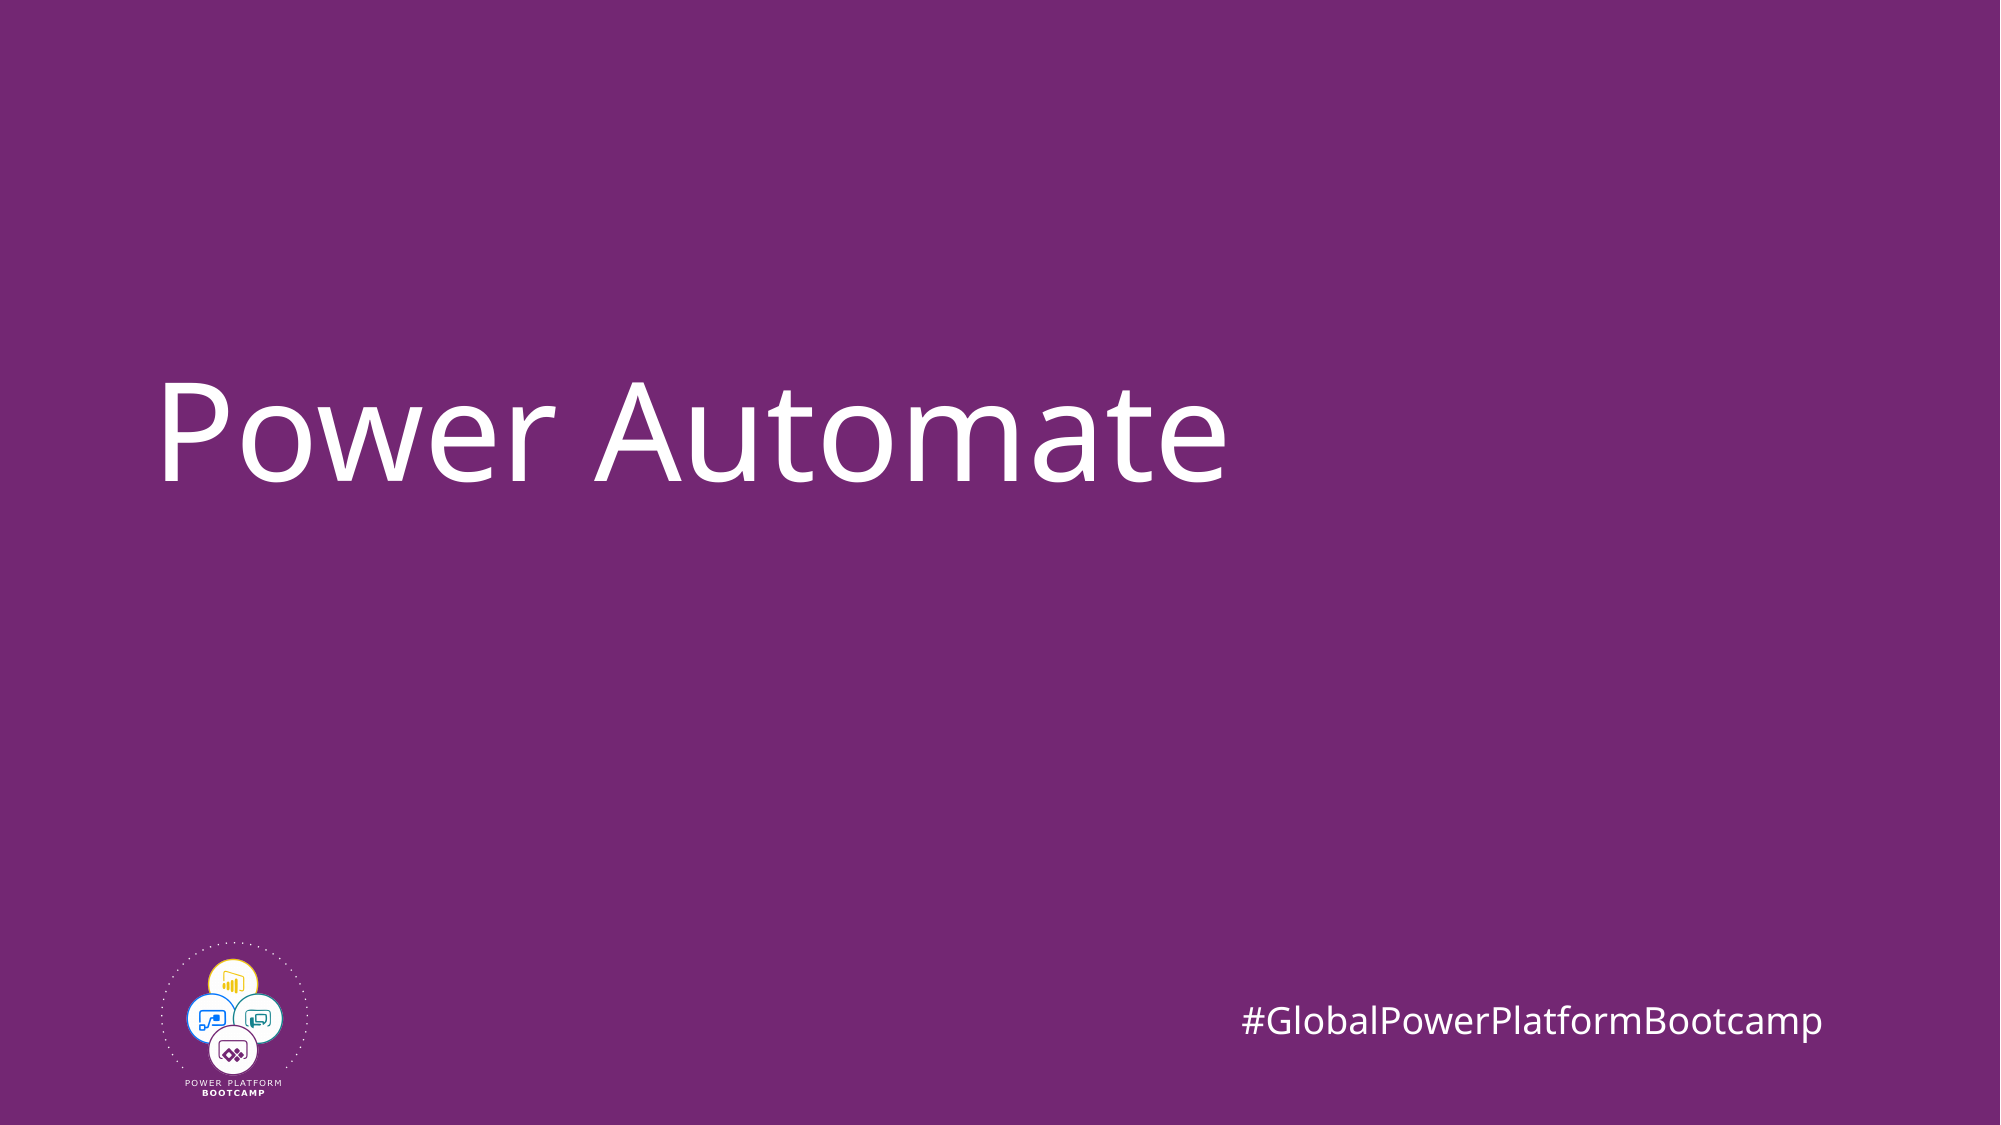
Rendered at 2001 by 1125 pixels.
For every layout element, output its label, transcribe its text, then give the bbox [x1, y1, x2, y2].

title Power Automate [137, 341, 1755, 532]
picture [161, 942, 308, 1096]
